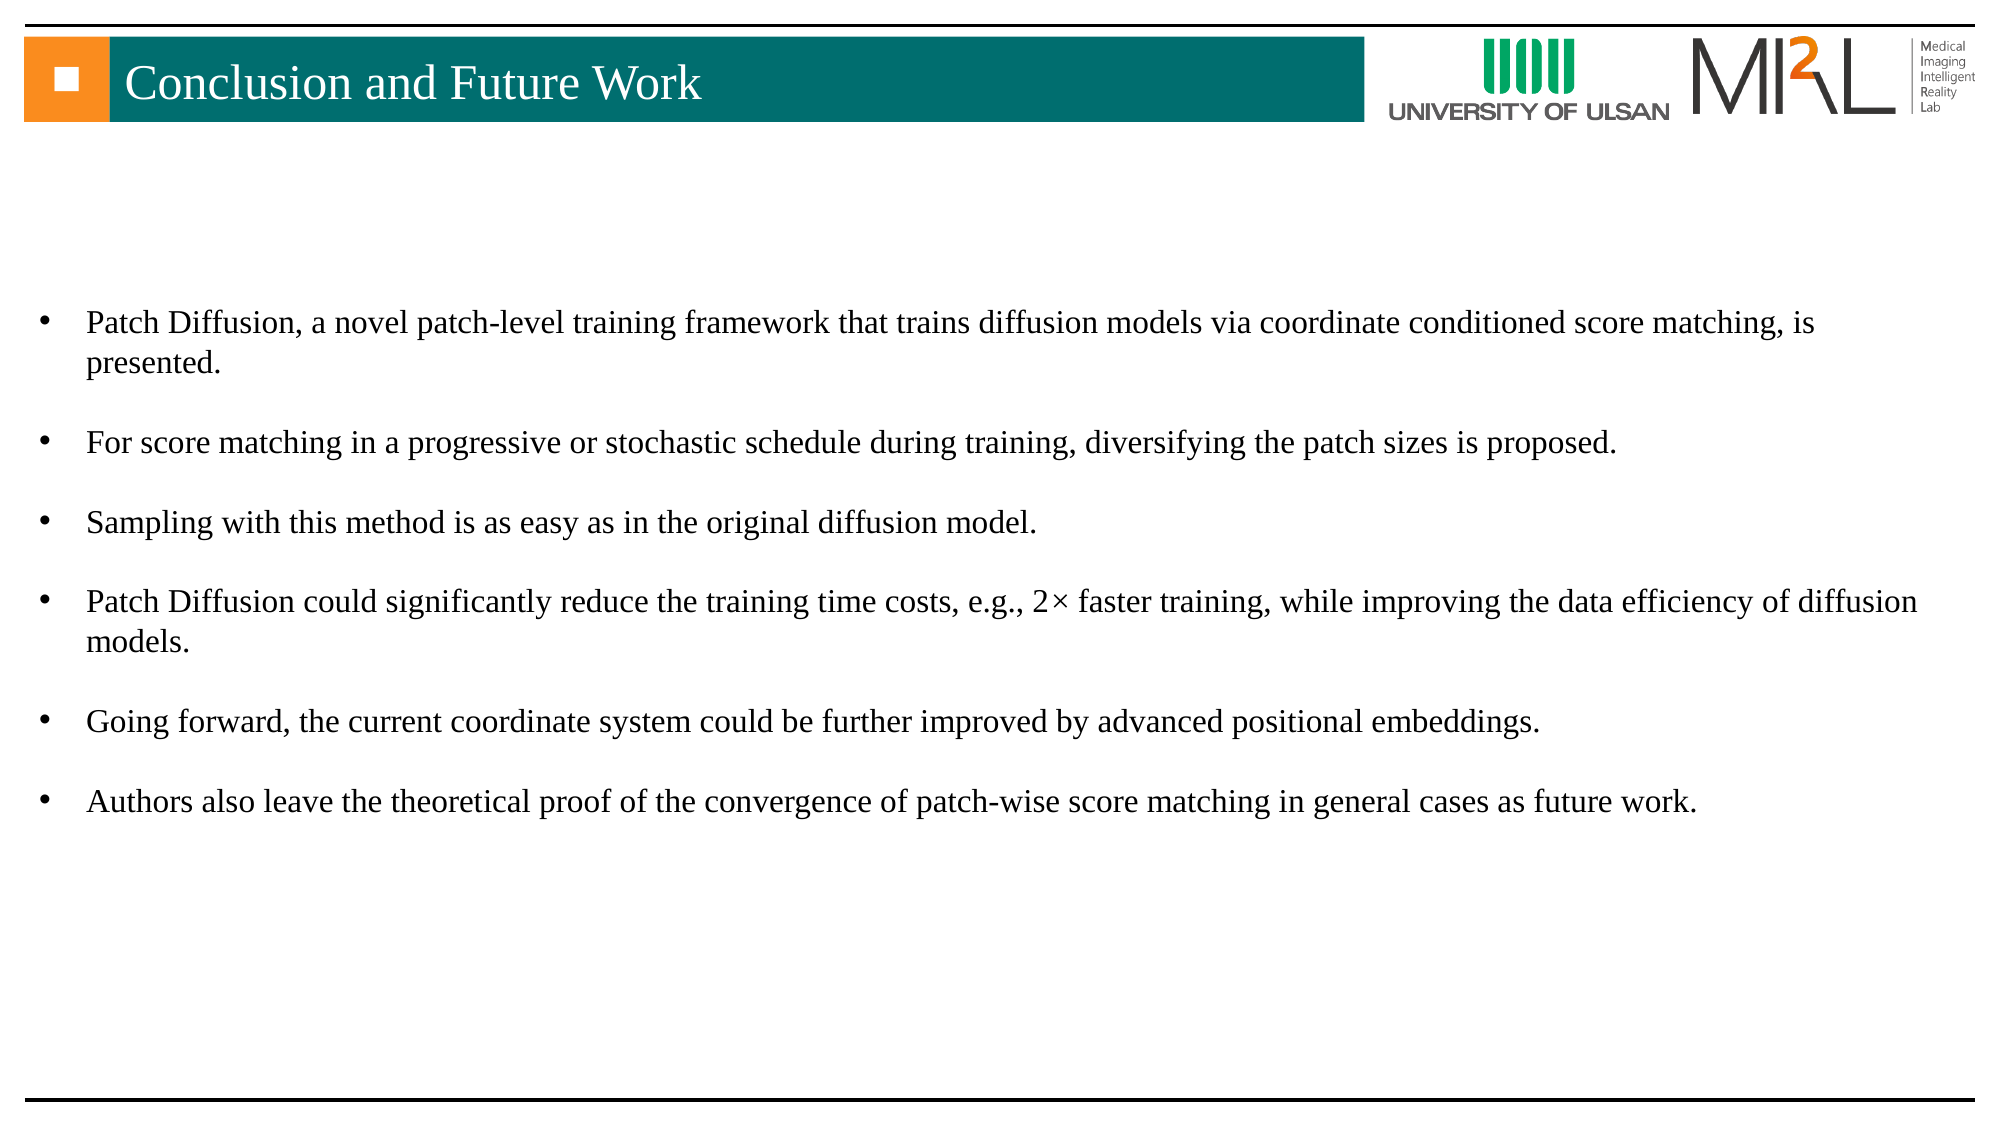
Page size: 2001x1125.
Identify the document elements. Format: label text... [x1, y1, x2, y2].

picture [1693, 36, 1976, 114]
picture [1382, 36, 1677, 122]
text_box Patch Diffusion, a novel patch-level training framework that trains diffusion models via coordinate conditioned score matching, is presented. For score matching in a progressive or stochastic schedule during training, diversifying the patch sizes is proposed. Sampling with this method is as easy as in the original diffusion model. Patch Diffusion could significantly reduce the training time costs, e.g., 2× faster training, while improving the data efficiency of diffusion models. Going forward, the current coordinate system could be further improved by advanced positional embeddings. Authors also leave the theoretical proof of the convergence of patch-wise score matching in general cases as future work. [24, 292, 1975, 827]
text_box ■ [24, 36, 110, 122]
text_box Conclusion and Future Work [110, 37, 1365, 122]
